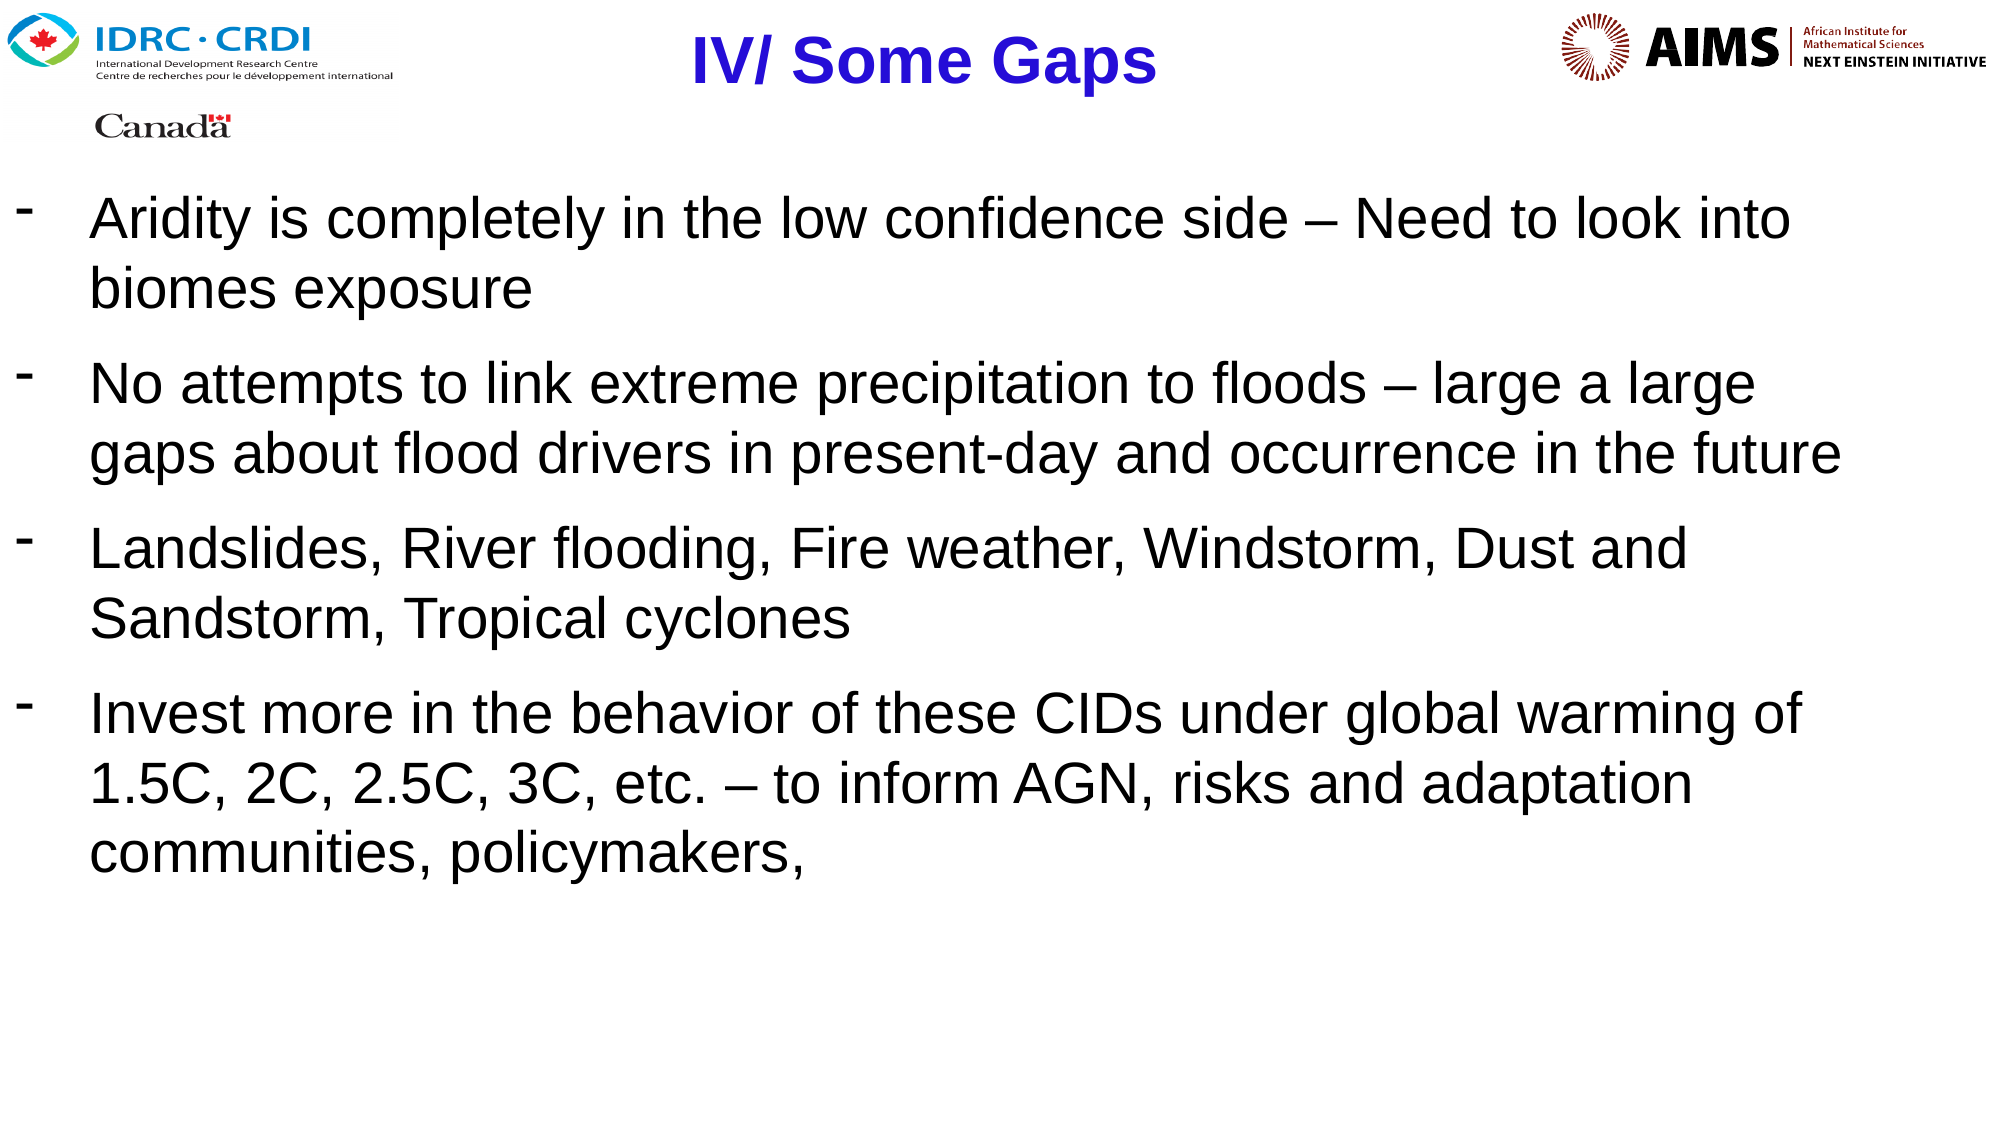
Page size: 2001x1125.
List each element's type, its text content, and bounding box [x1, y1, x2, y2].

text_box IV/ Some Gaps [677, 9, 1306, 98]
picture [2, 10, 399, 142]
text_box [1561, 13, 1986, 81]
text_box Aridity is completely in the low confidence side – Need to look into biomes exposure No attempts to link extreme precipitation to floods – large a large gaps about flood drivers in present-day and occurrence in the future Landslides, River flooding, Fire weather, Windstorm, Dust and Sandstorm, Tropical cyclones Invest more in the behavior of these CIDs under global warming of 1.5C, 2C, 2.5C, 3C, etc. – to inform AGN, risks and adaptation communities, policymakers, [0, 172, 1895, 892]
